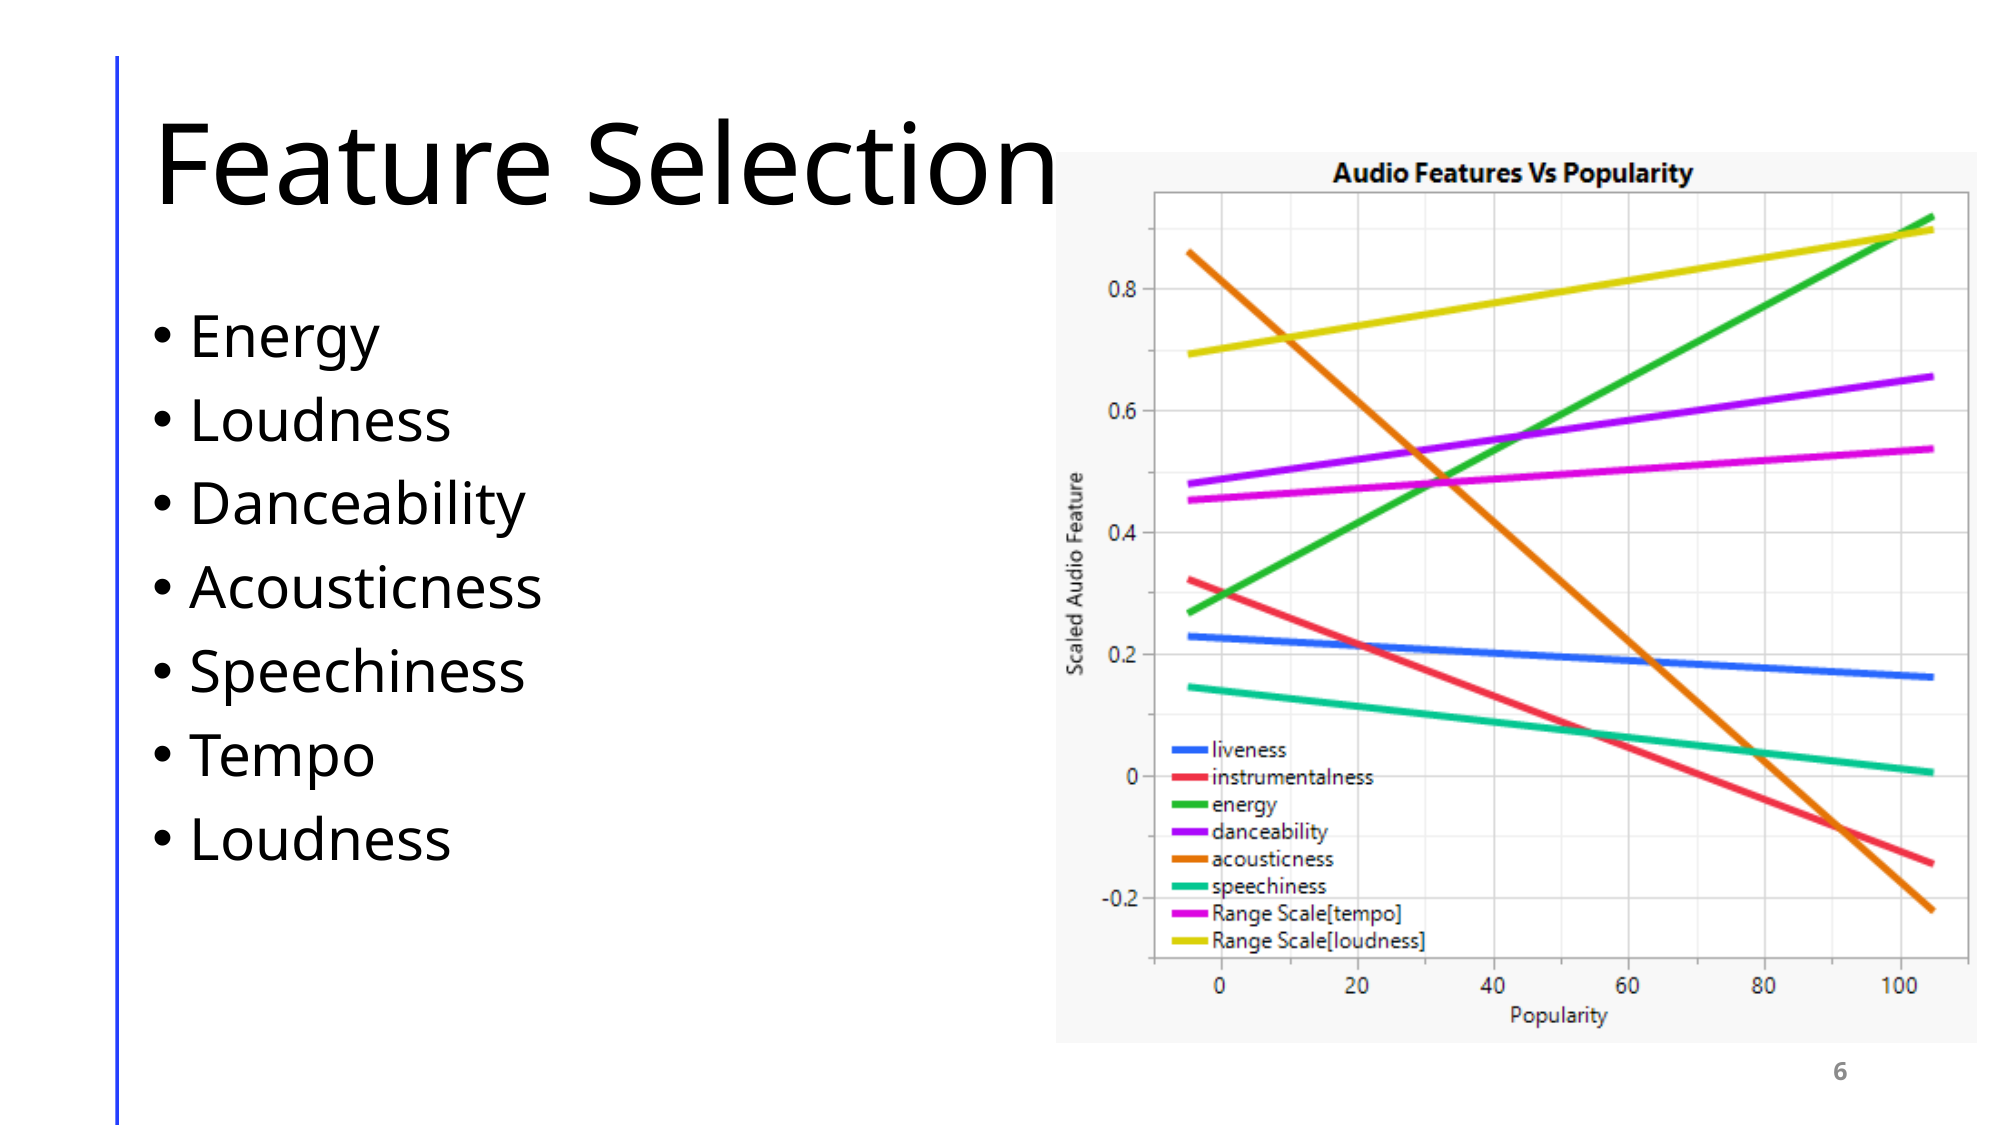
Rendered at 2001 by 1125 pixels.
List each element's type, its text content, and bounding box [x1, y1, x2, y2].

title Feature Selection [137, 59, 1863, 278]
list Energy Loudness Danceability Acousticness Speechiness Tempo Loudness [137, 299, 1056, 1014]
slide_number 6 [1412, 1043, 1863, 1103]
picture [1056, 152, 1977, 1043]
